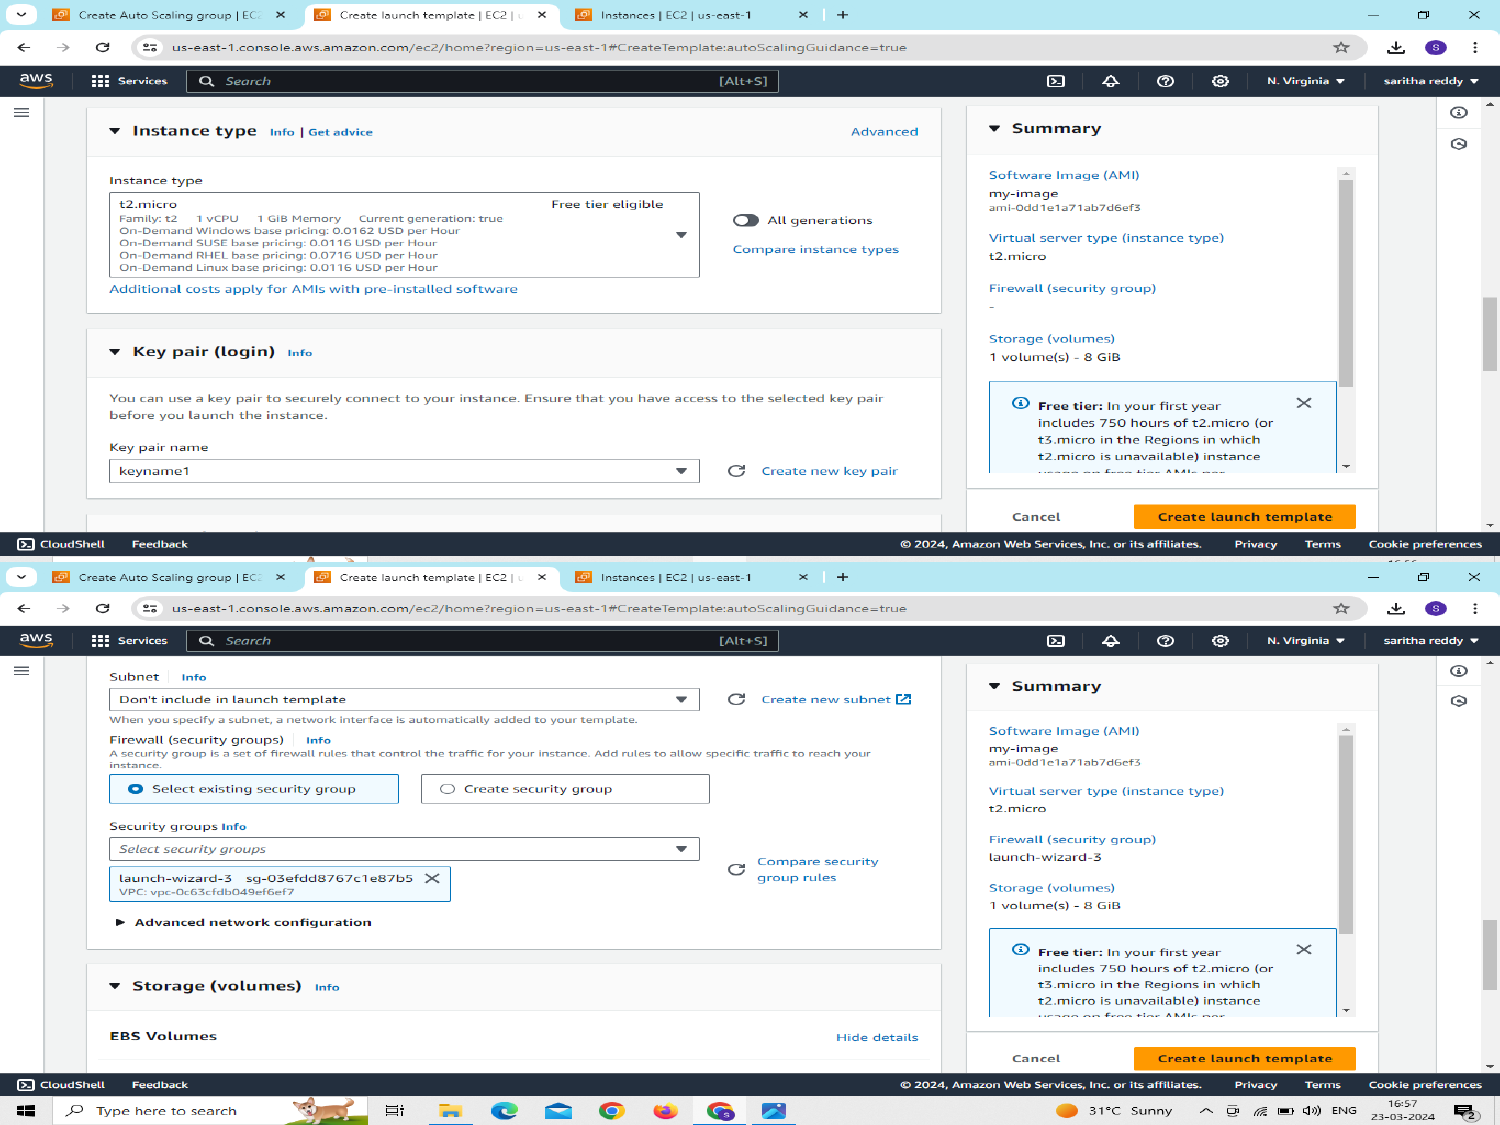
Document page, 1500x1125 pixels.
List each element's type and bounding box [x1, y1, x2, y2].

list [0, 0, 1500, 561]
picture [0, 562, 1500, 1125]
